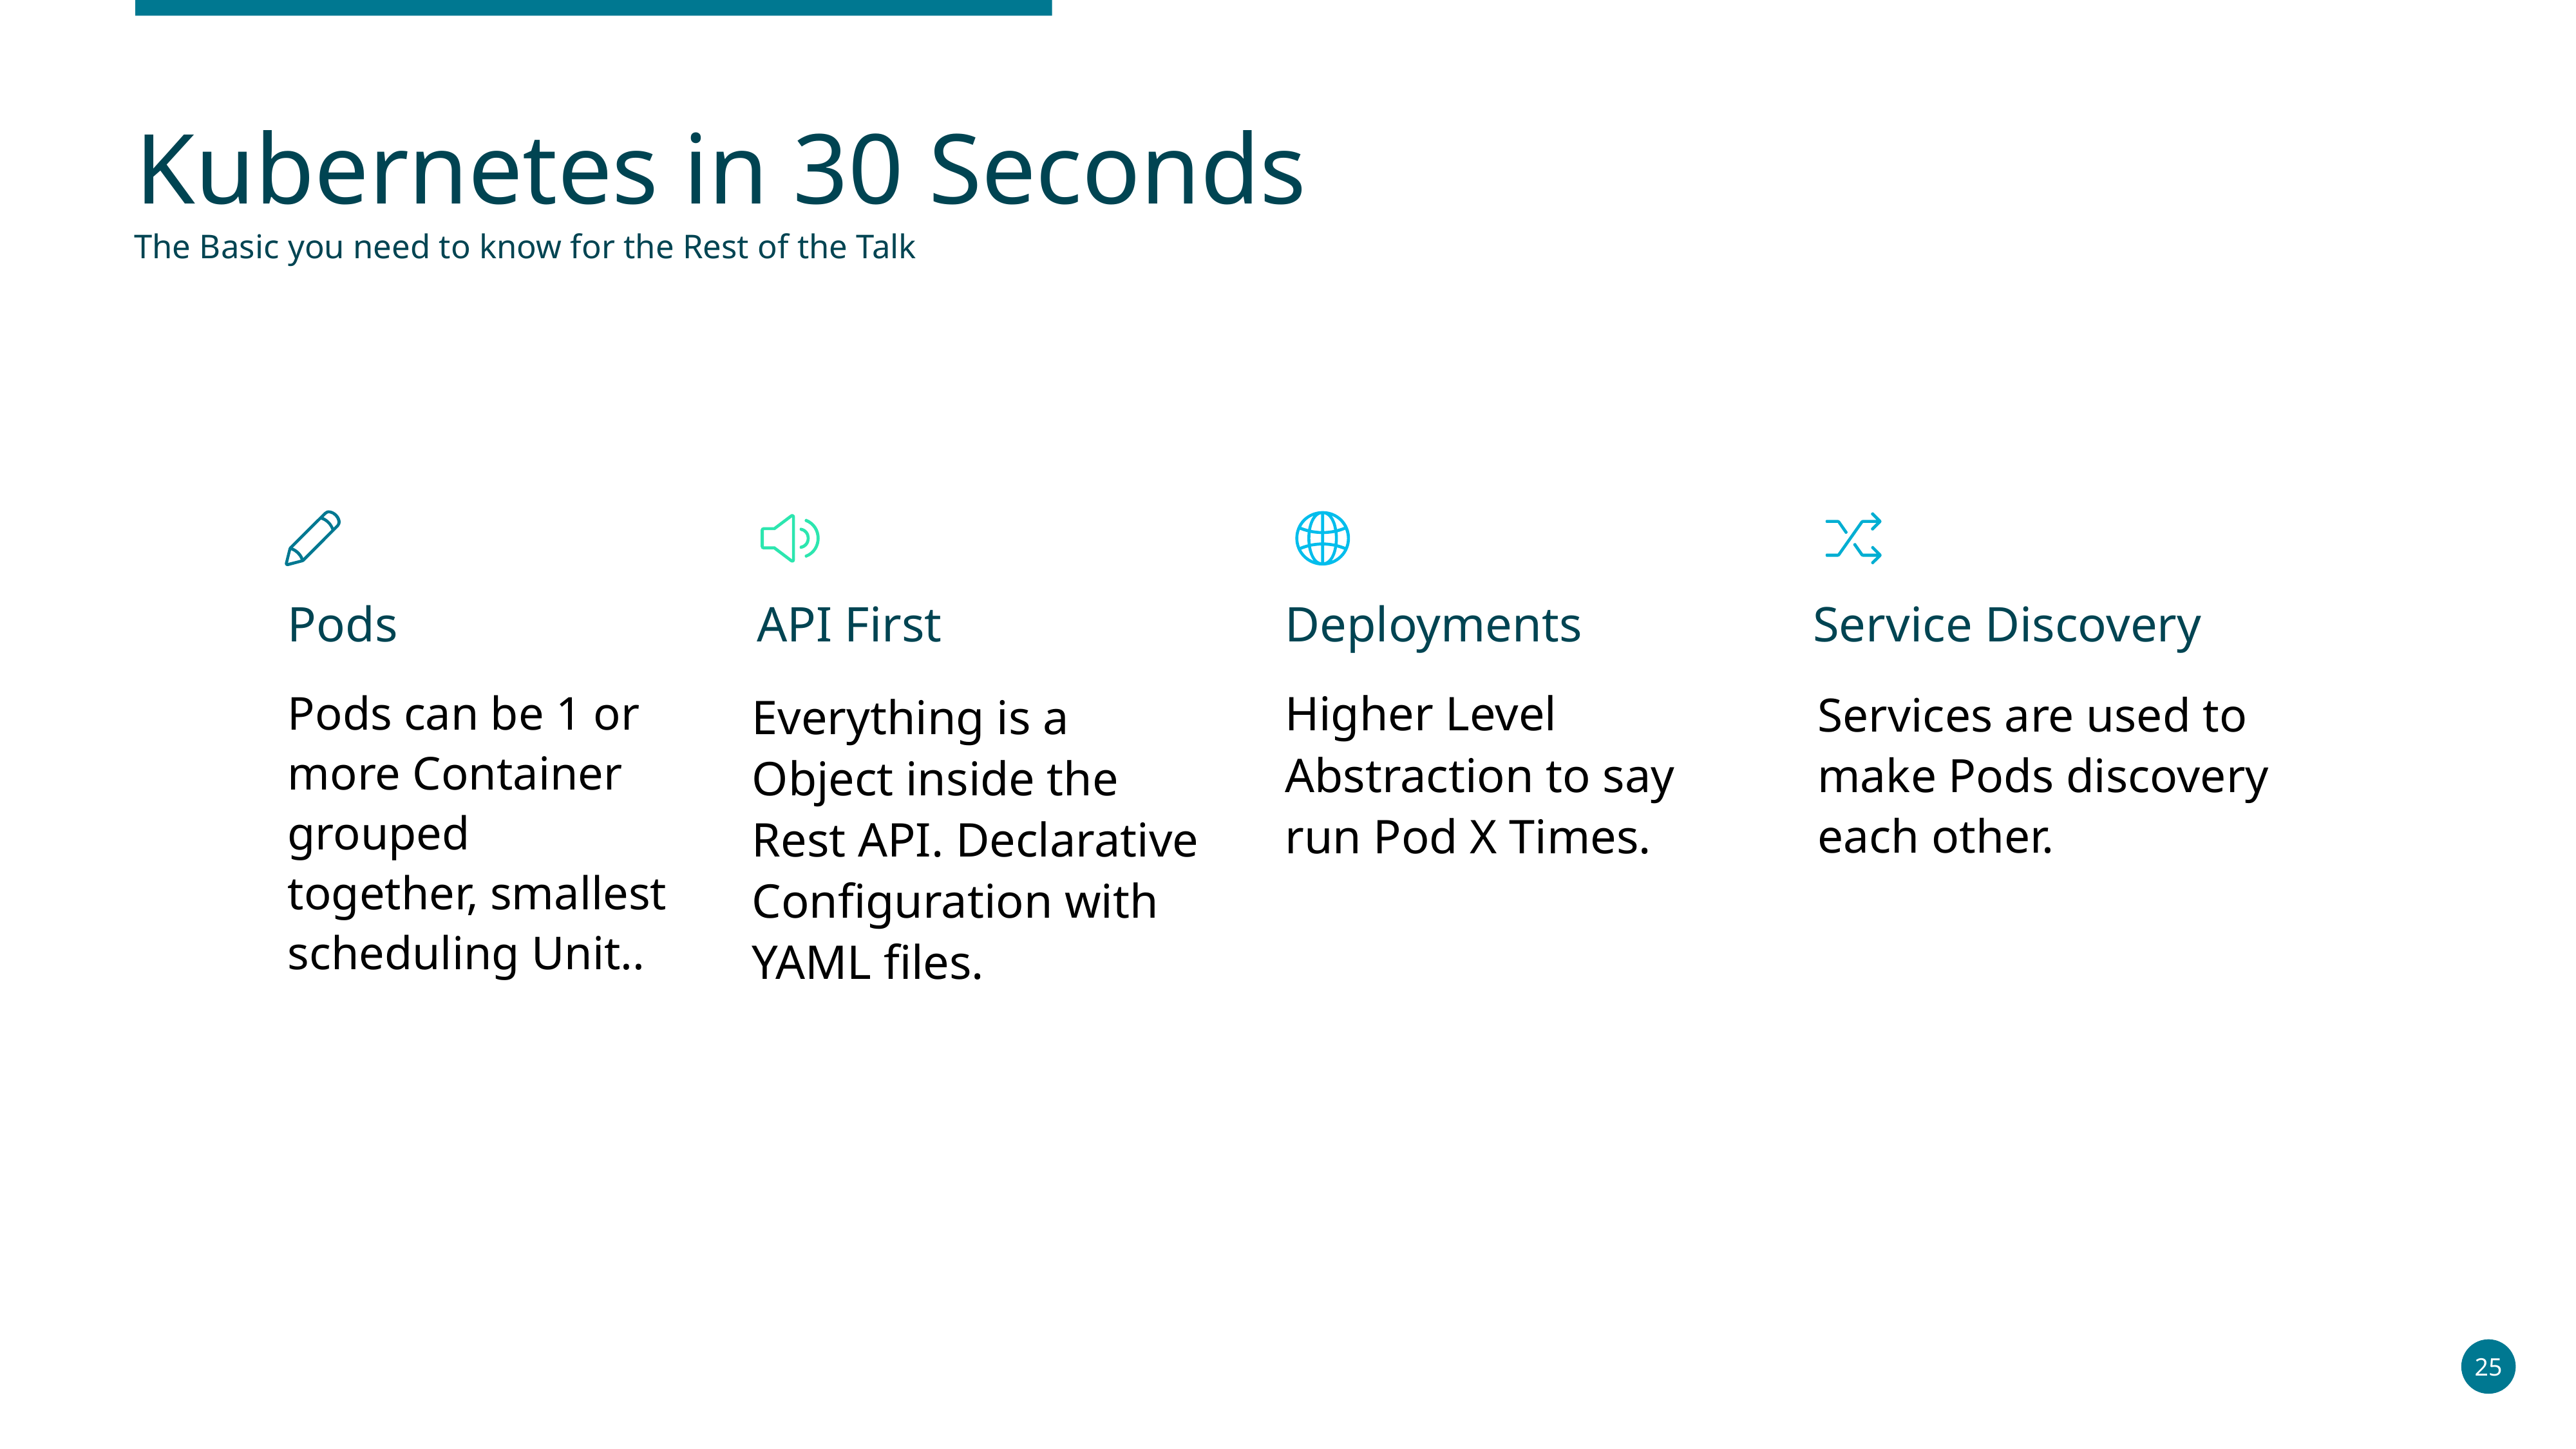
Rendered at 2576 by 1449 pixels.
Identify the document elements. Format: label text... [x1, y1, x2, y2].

text_box [1825, 512, 1882, 557]
text_box Service Discovery [1813, 594, 2228, 652]
title Kubernetes in 30 Seconds [135, 107, 2441, 223]
text_box [1853, 543, 1882, 565]
text_box API First [757, 594, 1095, 652]
text_box [804, 518, 820, 558]
slide_number 25 [2473, 1351, 2504, 1382]
text_box Higher Level Abstraction to say run Pod X Times. [1285, 679, 1700, 864]
text_box Everything is a Object inside the Rest API. Declarative Configuration with YAML files. [752, 683, 1202, 994]
text_box [761, 514, 795, 563]
text_box Services are used to make Pods discovery each other. [1817, 681, 2289, 866]
text_box Pods can be 1 or more Container grouped together, smallest scheduling Unit.. [287, 679, 669, 991]
text_box Pods [287, 594, 626, 652]
text_box [285, 510, 341, 567]
text_box [799, 527, 810, 549]
text_box Deployments [1285, 594, 1624, 652]
text_box The Basic you need to know for the Rest of the Talk [134, 225, 927, 268]
text_box [1295, 511, 1350, 566]
